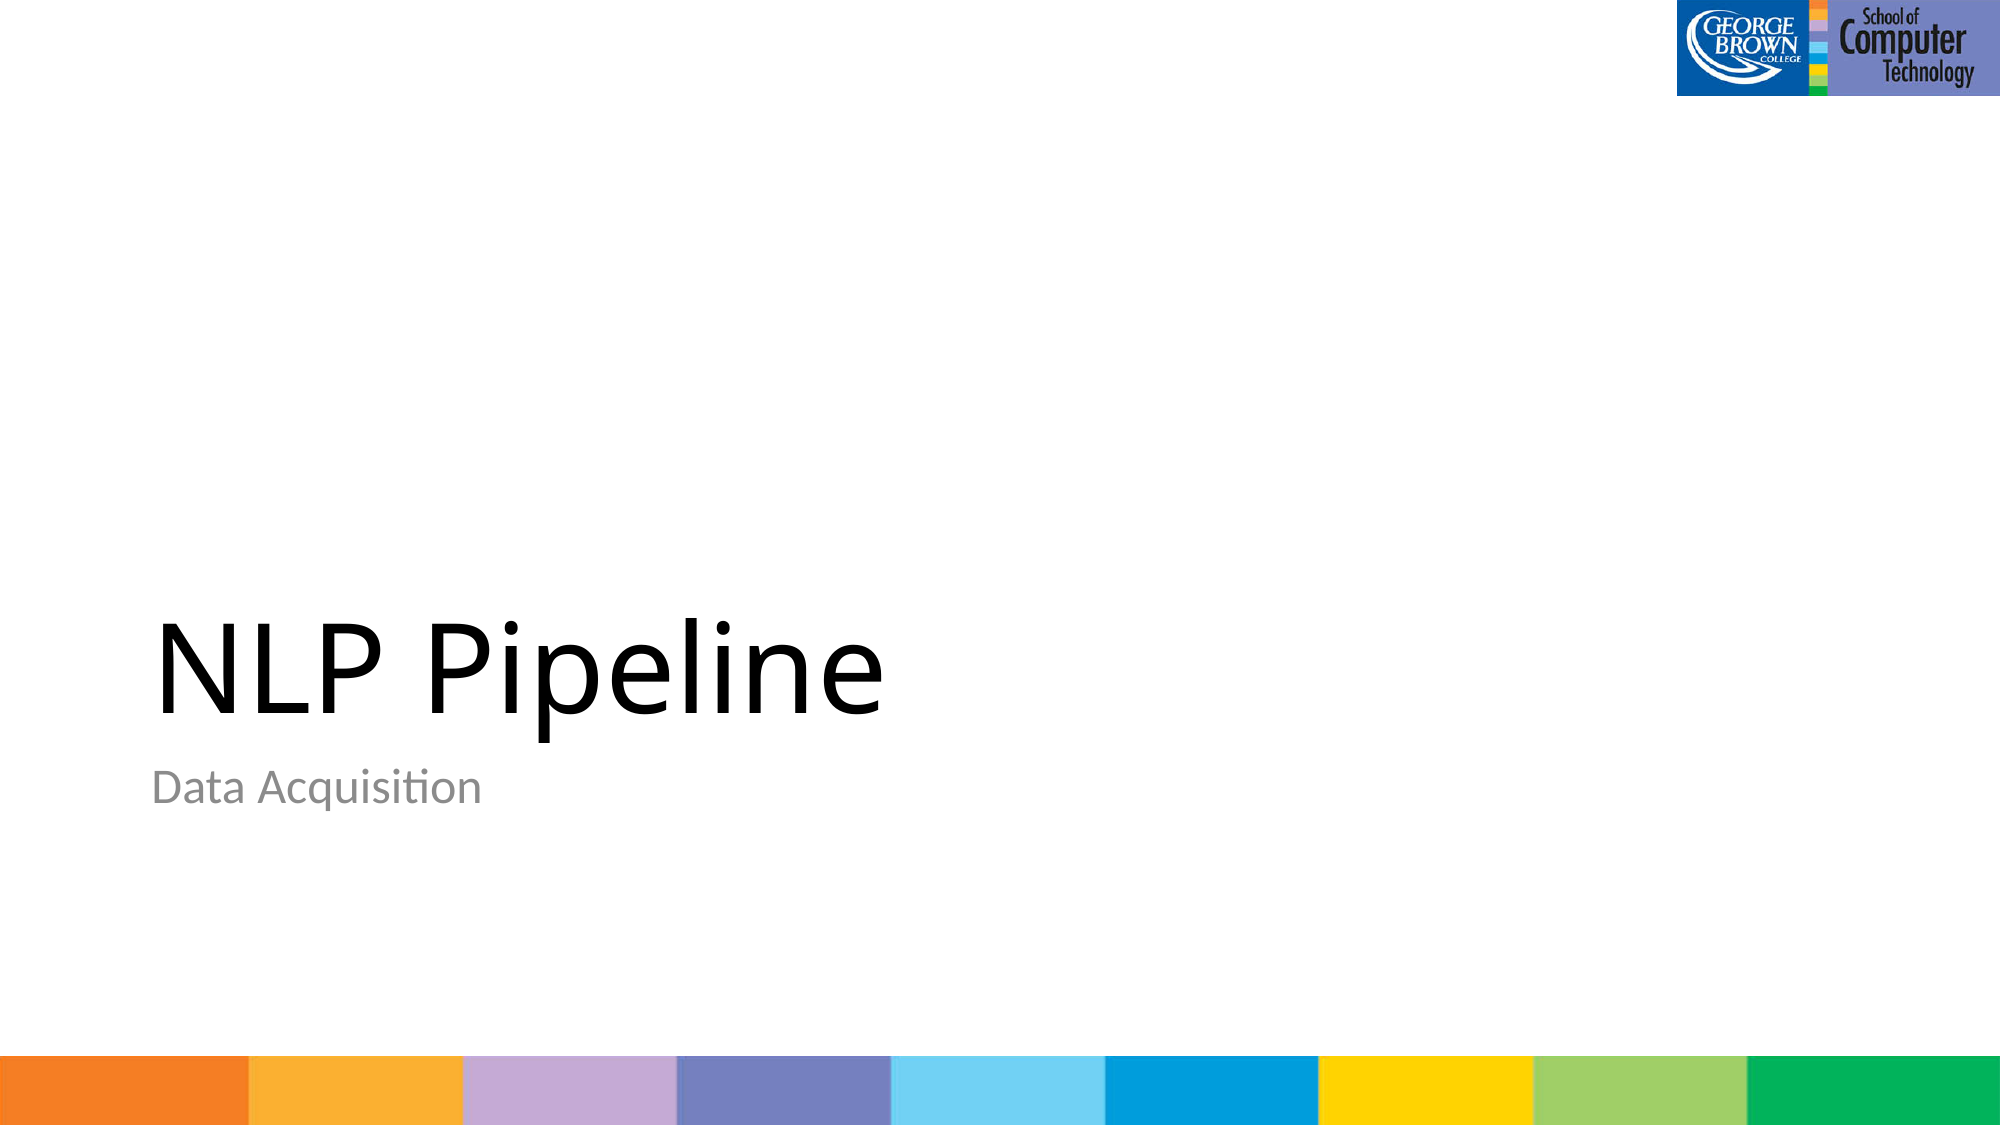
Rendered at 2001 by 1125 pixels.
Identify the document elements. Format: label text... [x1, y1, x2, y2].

title NLP Pipeline [136, 280, 1862, 749]
list Data Acquisition [136, 752, 1862, 999]
picture [1318, 1056, 2000, 1125]
picture [1677, 0, 2000, 96]
picture [0, 1056, 1105, 1125]
